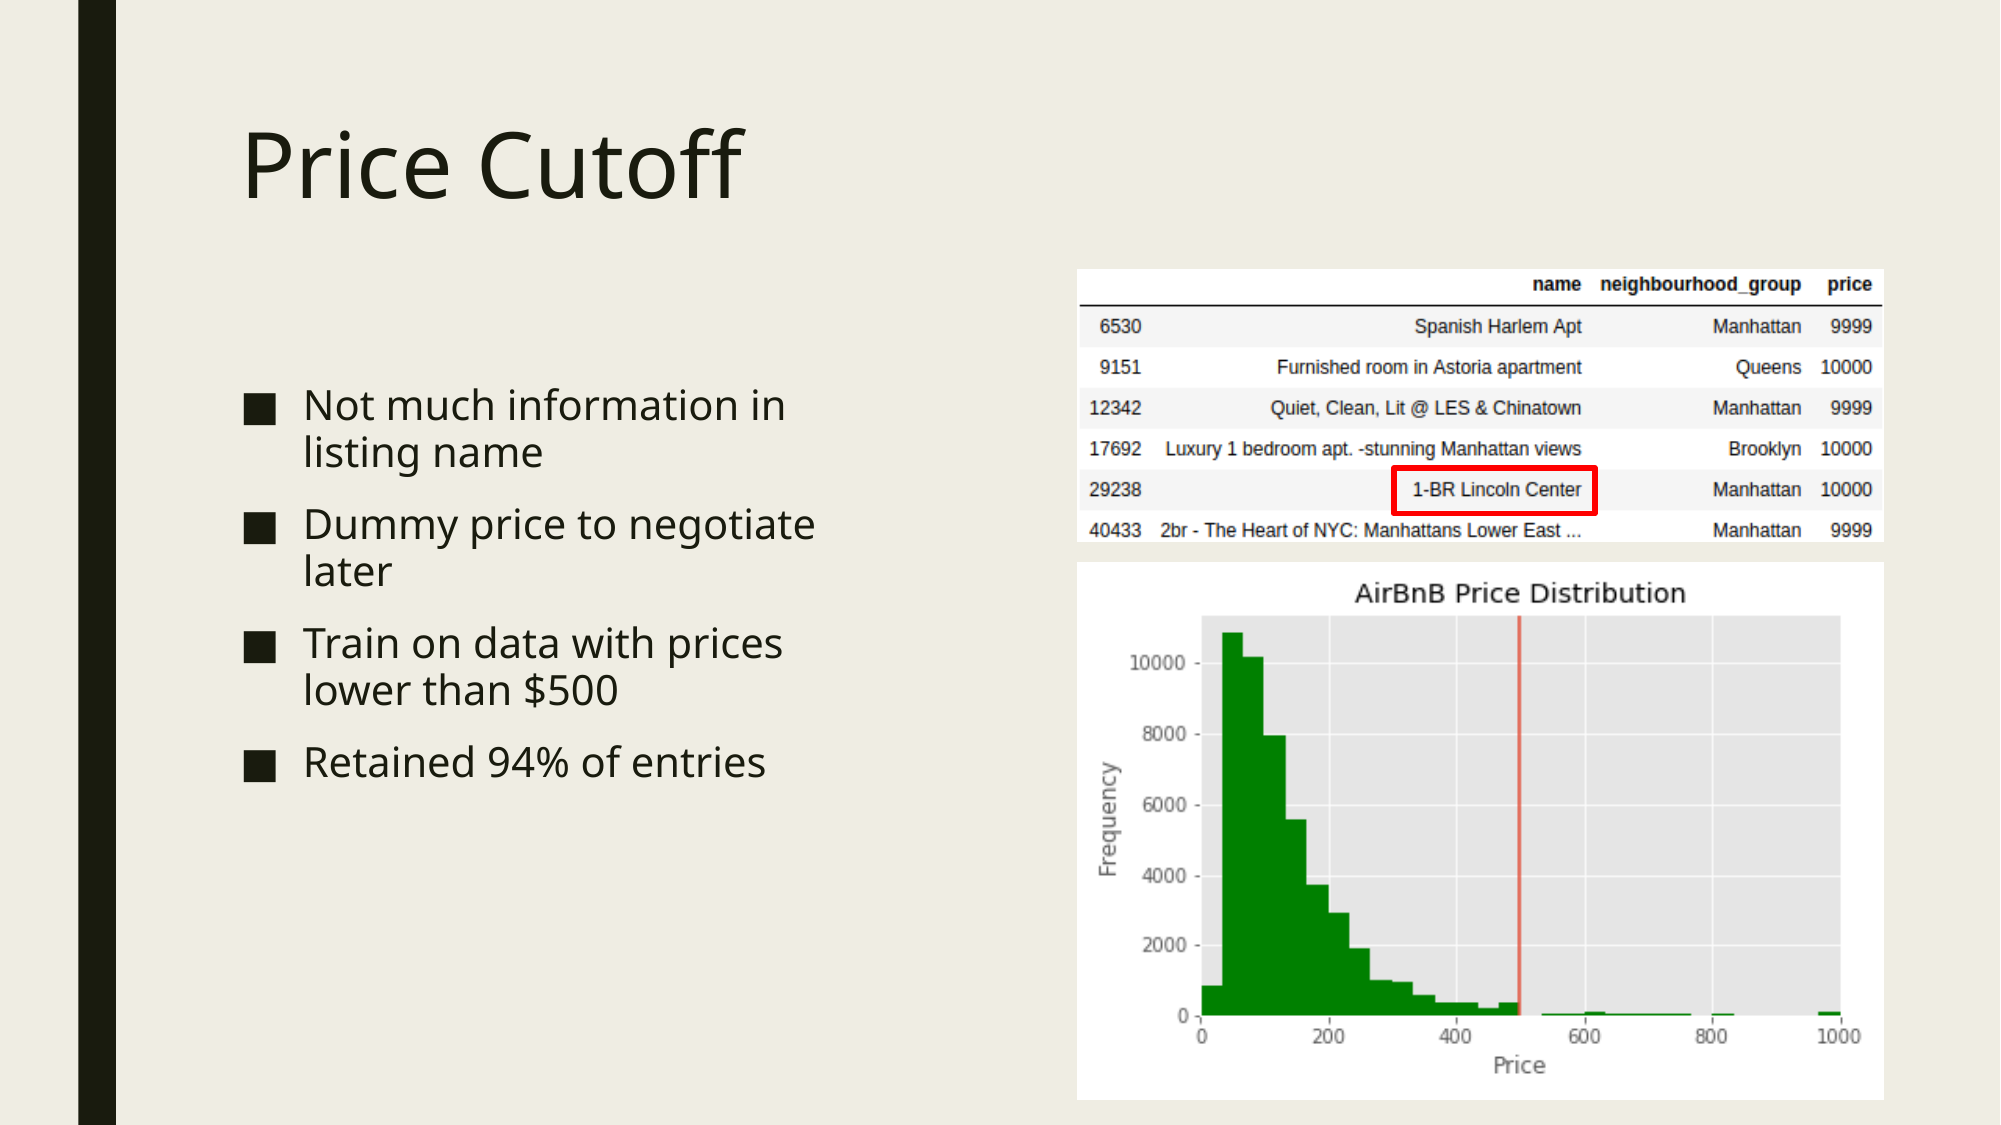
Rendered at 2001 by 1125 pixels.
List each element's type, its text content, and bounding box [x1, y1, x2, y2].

picture [1077, 562, 1884, 1100]
picture [1077, 269, 1884, 542]
list Not much information in listing name Dummy price to negotiate later Train on data with prices lower than $500 Retained 94% of entries [225, 375, 869, 963]
title Price Cutoff [225, 112, 1800, 357]
